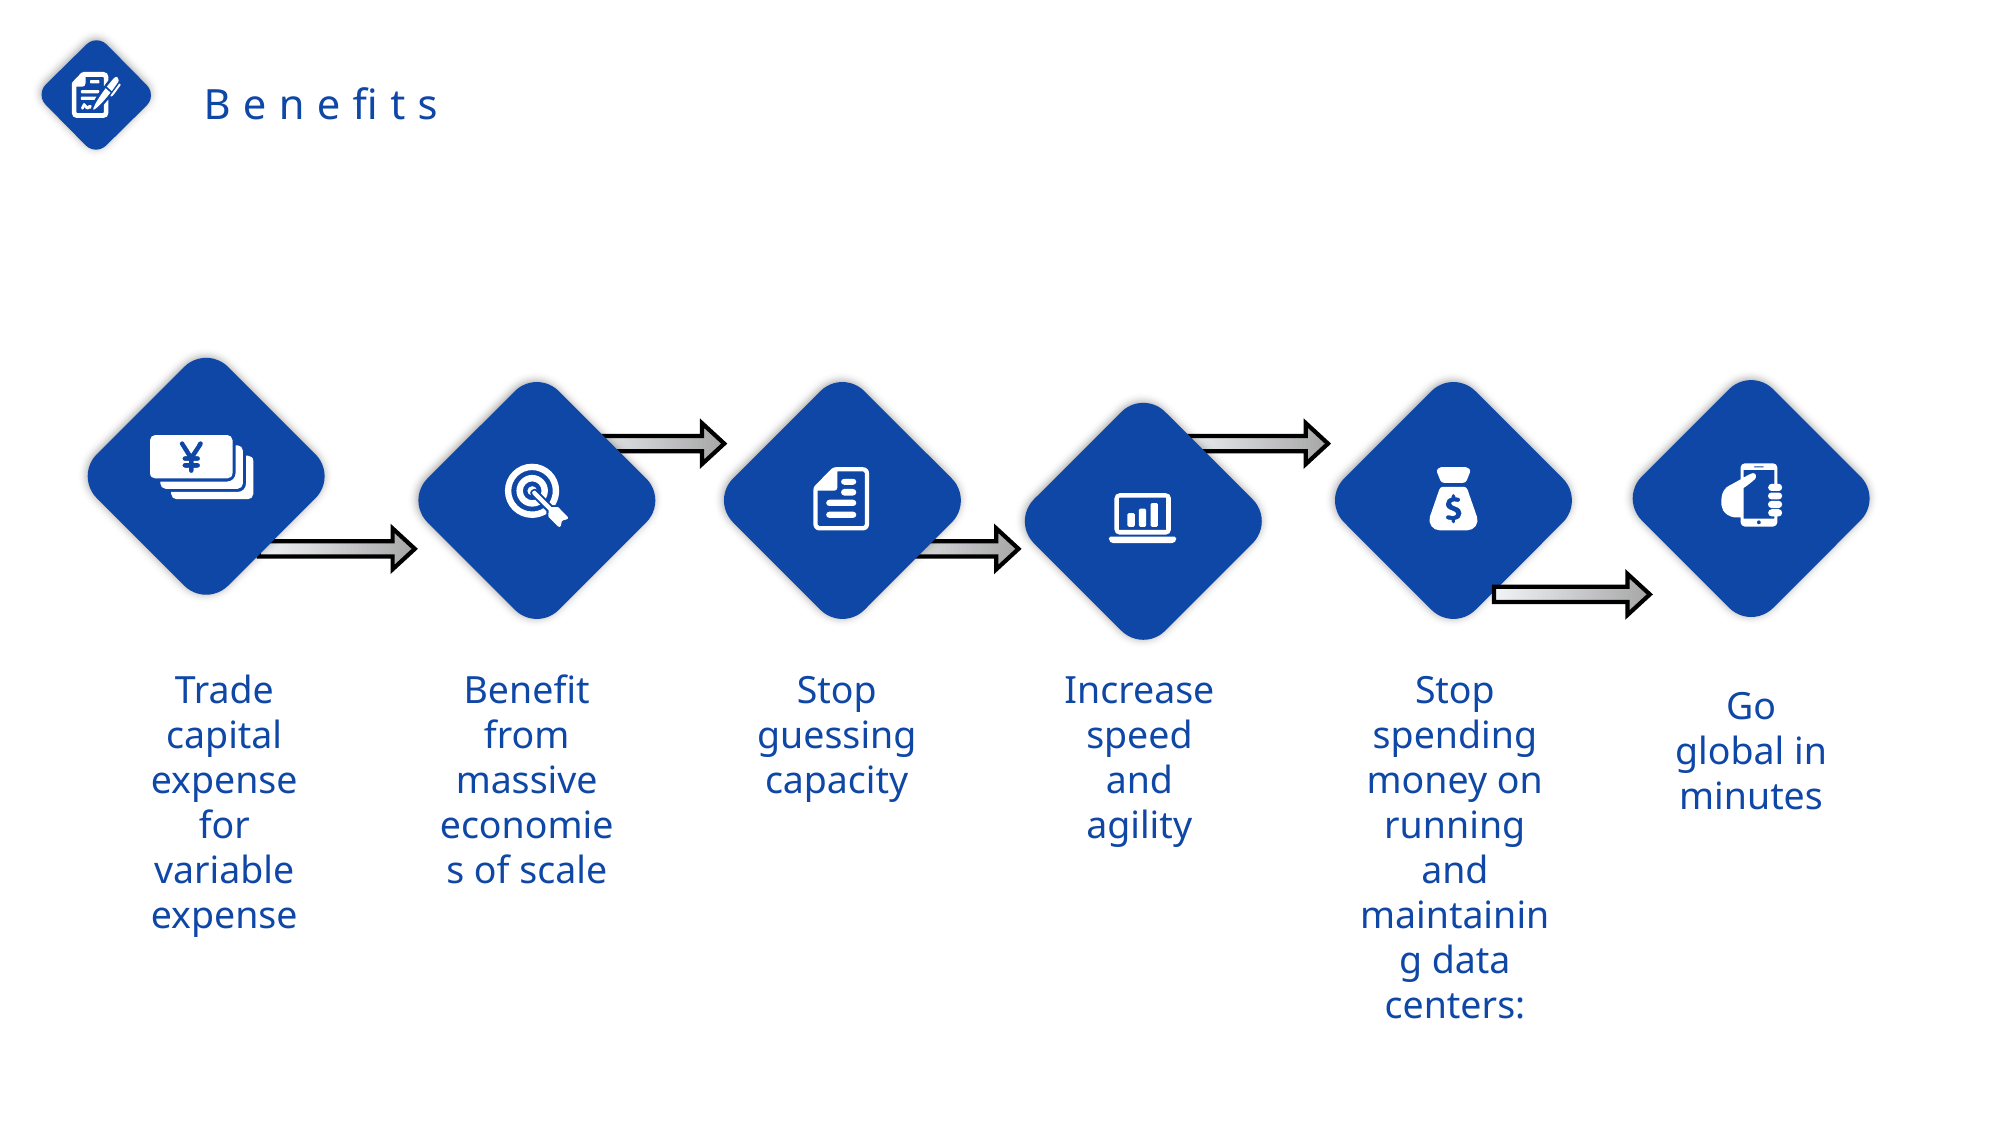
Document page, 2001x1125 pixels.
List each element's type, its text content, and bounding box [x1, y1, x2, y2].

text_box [1322, 369, 1585, 632]
text_box [1275, 423, 1322, 465]
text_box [405, 369, 669, 632]
text_box Increase speed and agility [1034, 658, 1244, 854]
text_box [974, 528, 1011, 570]
text_box Trade capital expense for variable expense [120, 658, 329, 944]
text_box Benefit from massive economies of scale [419, 658, 634, 899]
text_box [1585, 586, 1619, 603]
text_box Benefits [188, 70, 453, 136]
text_box [338, 528, 405, 570]
text_box [669, 423, 711, 465]
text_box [1011, 390, 1275, 653]
text_box Go global in minutes [1657, 674, 1845, 825]
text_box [74, 345, 338, 608]
text_box Stop guessing capacity [734, 658, 939, 809]
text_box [35, 34, 157, 156]
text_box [1619, 367, 1883, 630]
text_box Stop spending money on running and maintaining data centers: [1334, 658, 1575, 1034]
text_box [711, 369, 974, 632]
